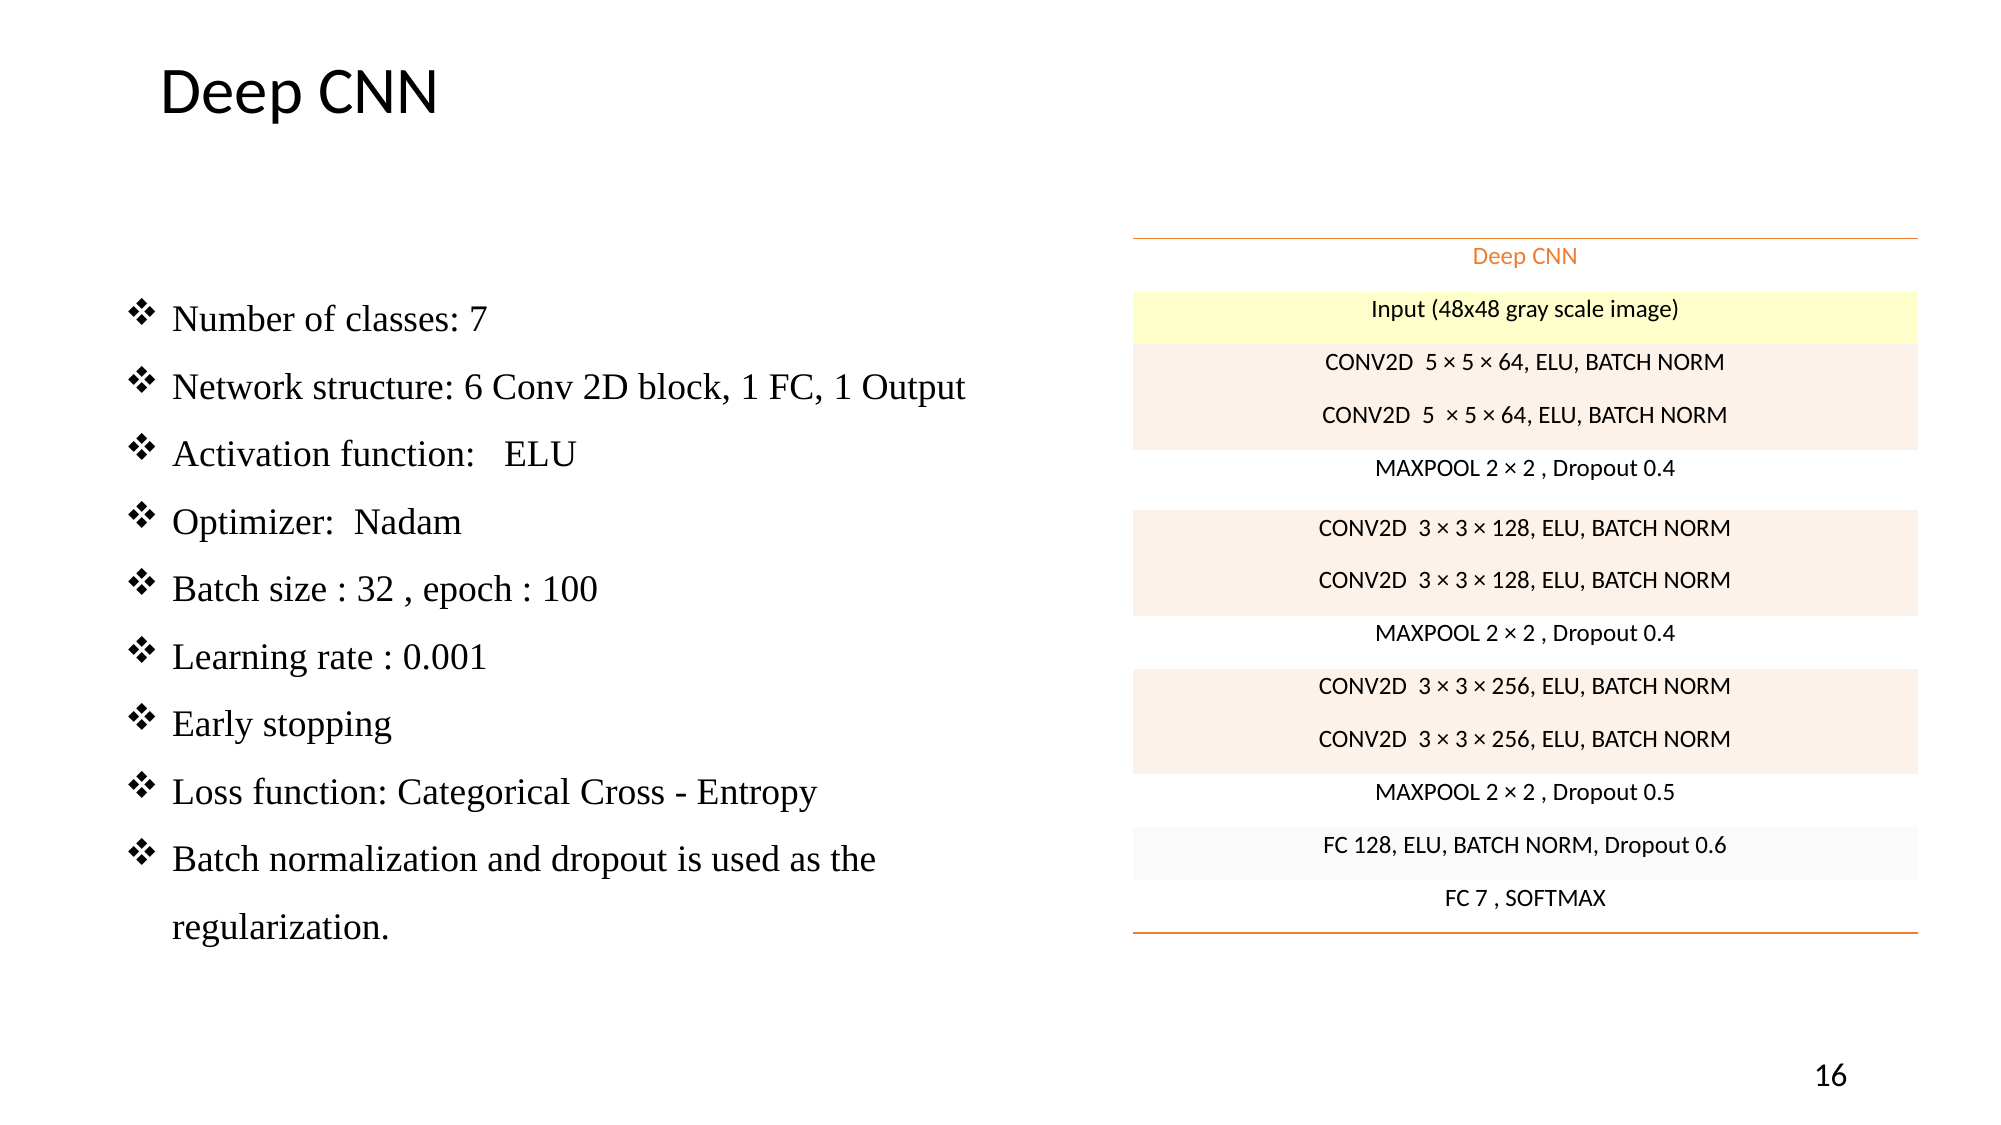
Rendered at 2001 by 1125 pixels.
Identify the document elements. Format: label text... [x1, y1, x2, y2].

table_cell Input (48x48 gray scale image) [1133, 291, 1918, 344]
text_box Deep CNN [146, 0, 1147, 135]
table_cell CONV2D 5 × 5 × 64, ELU, BATCH NORM [1133, 397, 1918, 450]
table_cell CONV2D 3 × 3 × 256, ELU, BATCH NORM [1133, 669, 1918, 721]
table_cell CONV2D 5 × 5 × 64, ELU, BATCH NORM [1133, 344, 1918, 397]
slide_number 16 [1412, 1042, 1863, 1103]
table_cell CONV2D 3 × 3 × 128, ELU, BATCH NORM [1133, 510, 1918, 563]
table_header Deep CNN [1133, 239, 1918, 291]
table_cell FC 128, ELU, BATCH NORM, Dropout 0.6 [1133, 827, 1918, 880]
table_cell FC 7 , SOFTMAX [1133, 880, 1918, 932]
table_cell MAXPOOL 2 × 2 , Dropout 0.5 [1133, 774, 1918, 827]
table_cell MAXPOOL 2 × 2 , Dropout 0.4 [1133, 616, 1918, 669]
table_cell MAXPOOL 2 × 2 , Dropout 0.4 [1133, 450, 1918, 510]
text_box Number of classes: 7 Network structure: 6 Conv 2D block, 1 FC, 1 Output Activation function: ELU Optimizer: Nadam ​ Batch size : 32 , epoch : 100 Learning rate : 0.001 Early stopping Loss function: Categorical Cross - Entropy Batch normalization and dropout is used as the regularization. [55, 264, 1056, 955]
table_cell CONV2D 3 × 3 × 128, ELU, BATCH NORM [1133, 563, 1918, 616]
table_cell CONV2D 3 × 3 × 256, ELU, BATCH NORM [1133, 721, 1918, 774]
